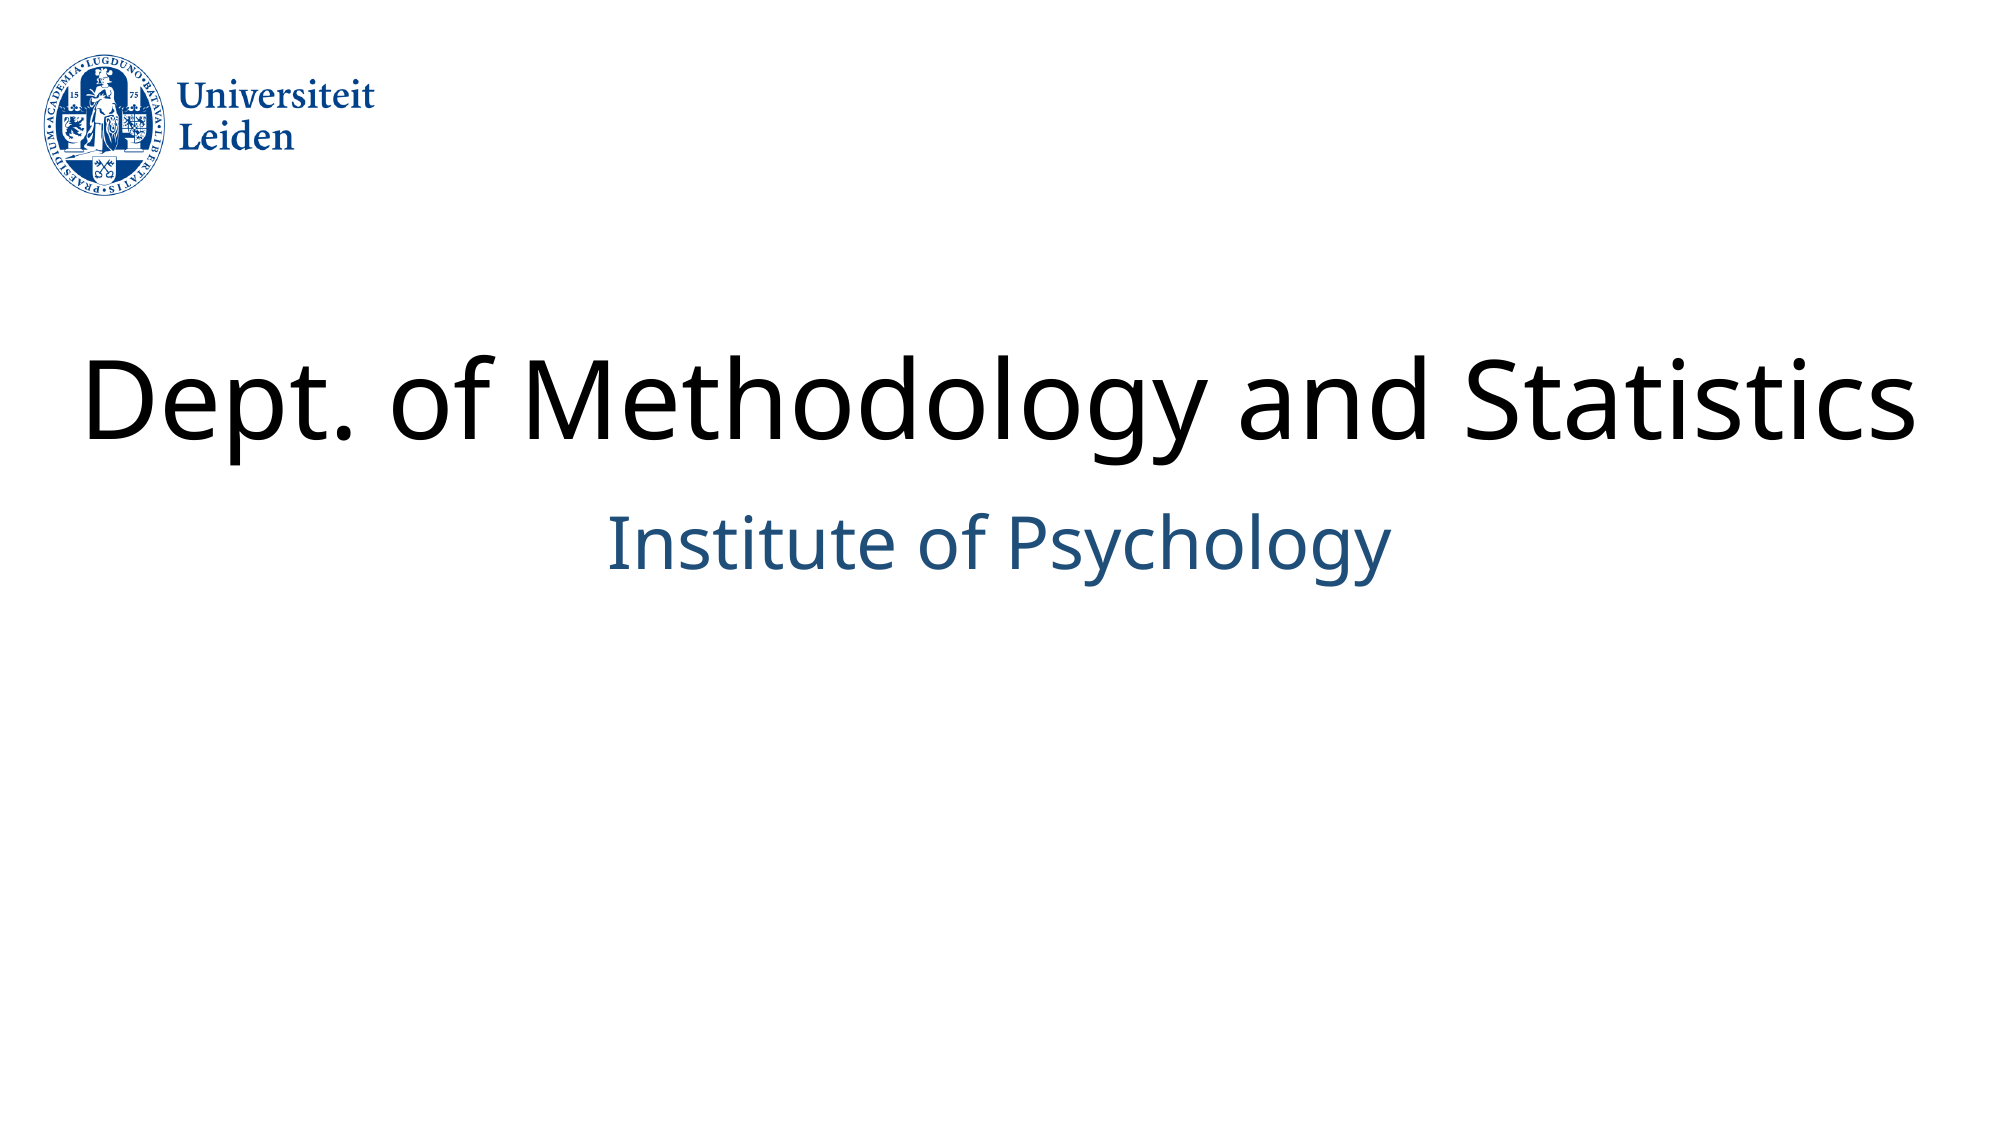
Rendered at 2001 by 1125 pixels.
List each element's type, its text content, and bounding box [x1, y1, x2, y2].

title Dept. of Methodology and Statistics Institute of Psychology Psycho- and Sociometrics Neuro-Imaging Statistical Learning & Non-Parametric Methods [0, 112, 2000, 1125]
picture [30, 31, 388, 219]
